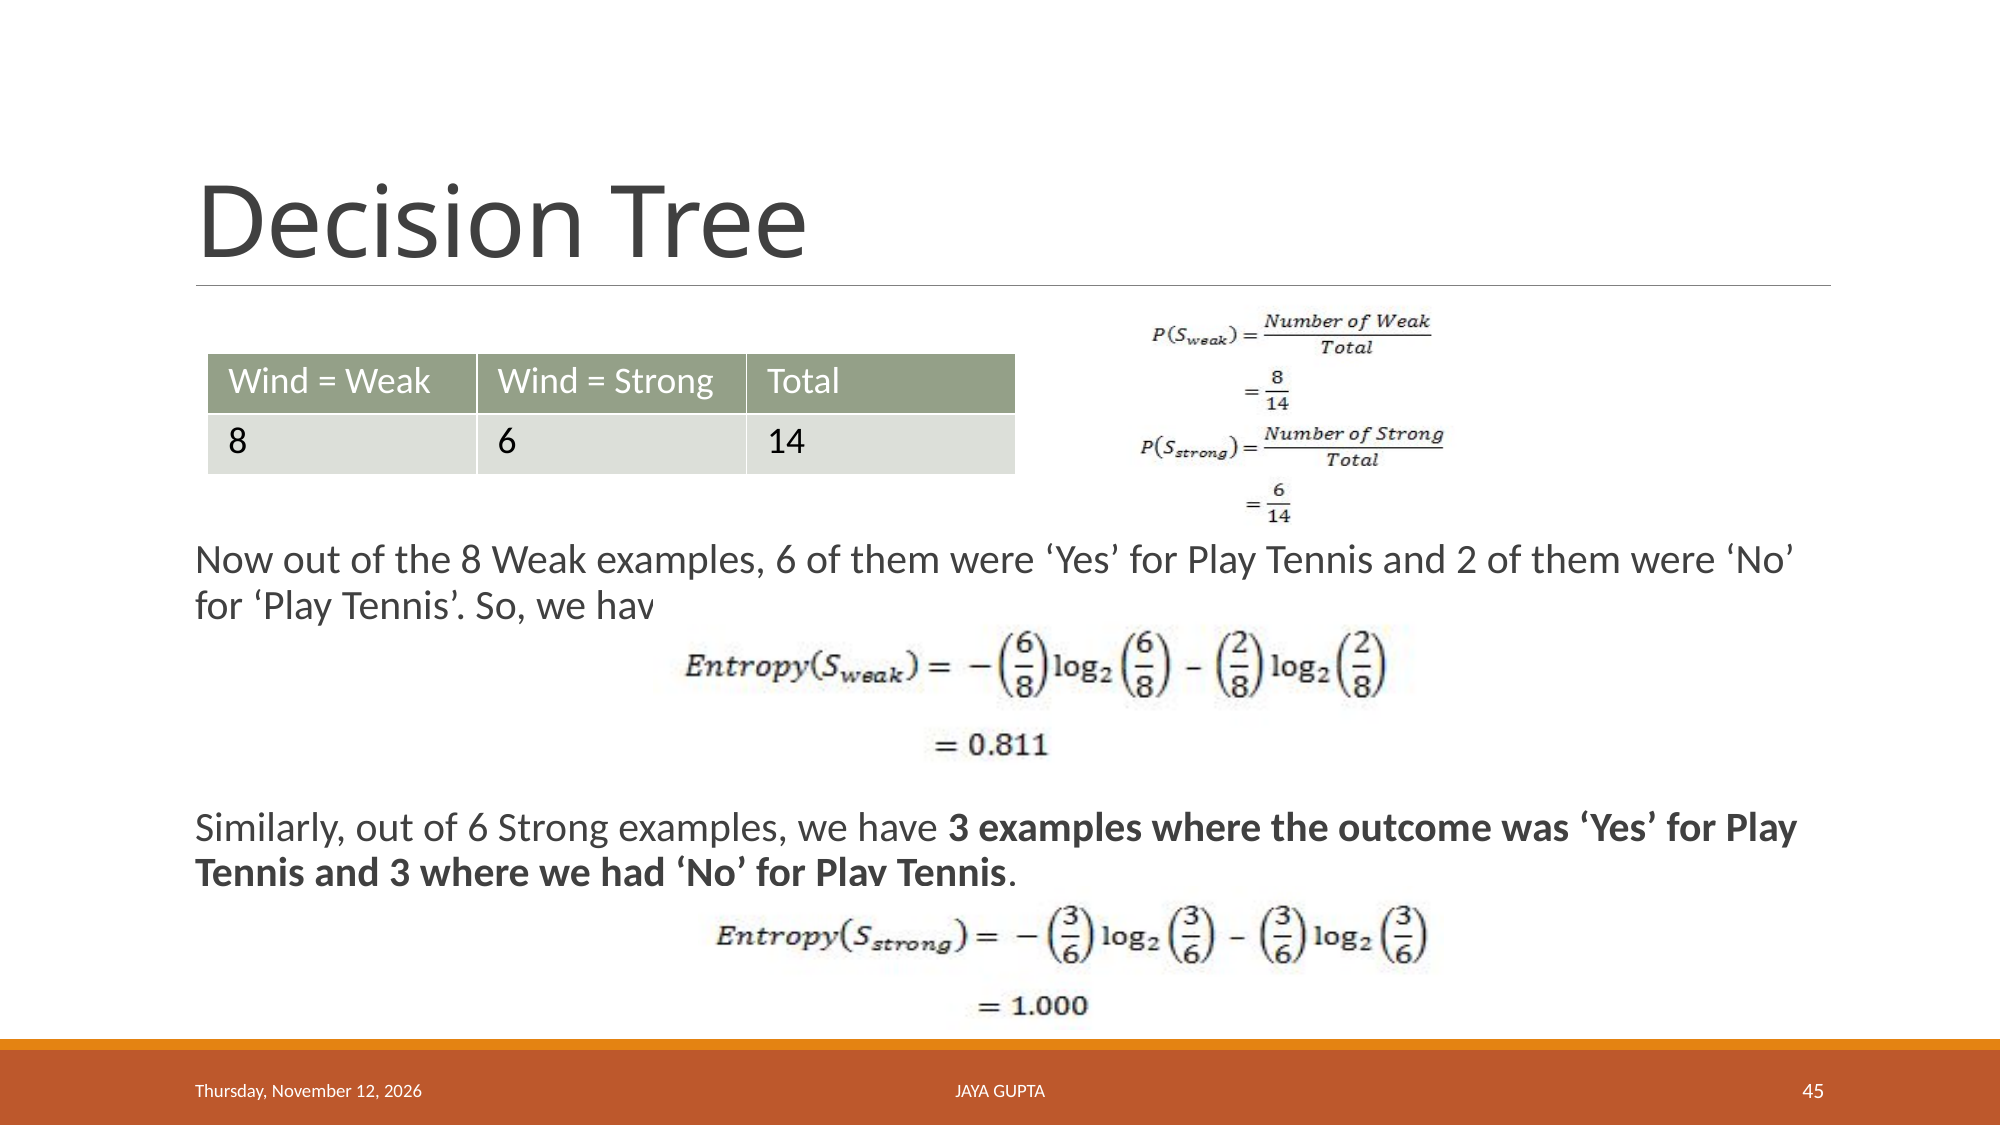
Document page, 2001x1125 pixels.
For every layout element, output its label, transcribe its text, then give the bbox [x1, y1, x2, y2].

table_cell 8 [208, 415, 476, 474]
list Now out of the 8 Weak examples, 6 of them were ‘Yes’ for Play Tennis and 2 of them were ‘No’ for ‘Play Tennis’. So, we have, Similarly, out of 6 Strong examples, we have 3 examples where the outcome was ‘Yes’ for Play Tennis and 3 where we had ‘No’ for Play Tennis. [180, 302, 1830, 963]
table_cell 14 [747, 415, 1015, 474]
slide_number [180, 1059, 586, 1120]
table_header Total [747, 354, 1015, 413]
picture [1058, 285, 1501, 542]
table_header Wind = Strong [478, 354, 746, 413]
picture [653, 591, 1428, 777]
slide_number 45 [1624, 1059, 1840, 1120]
table_header Wind = Weak [208, 354, 476, 413]
table_cell 6 [478, 415, 746, 474]
title Decision Tree [180, 47, 1830, 285]
footer JAYA GUPTA [604, 1059, 1396, 1120]
picture [697, 885, 1444, 1031]
